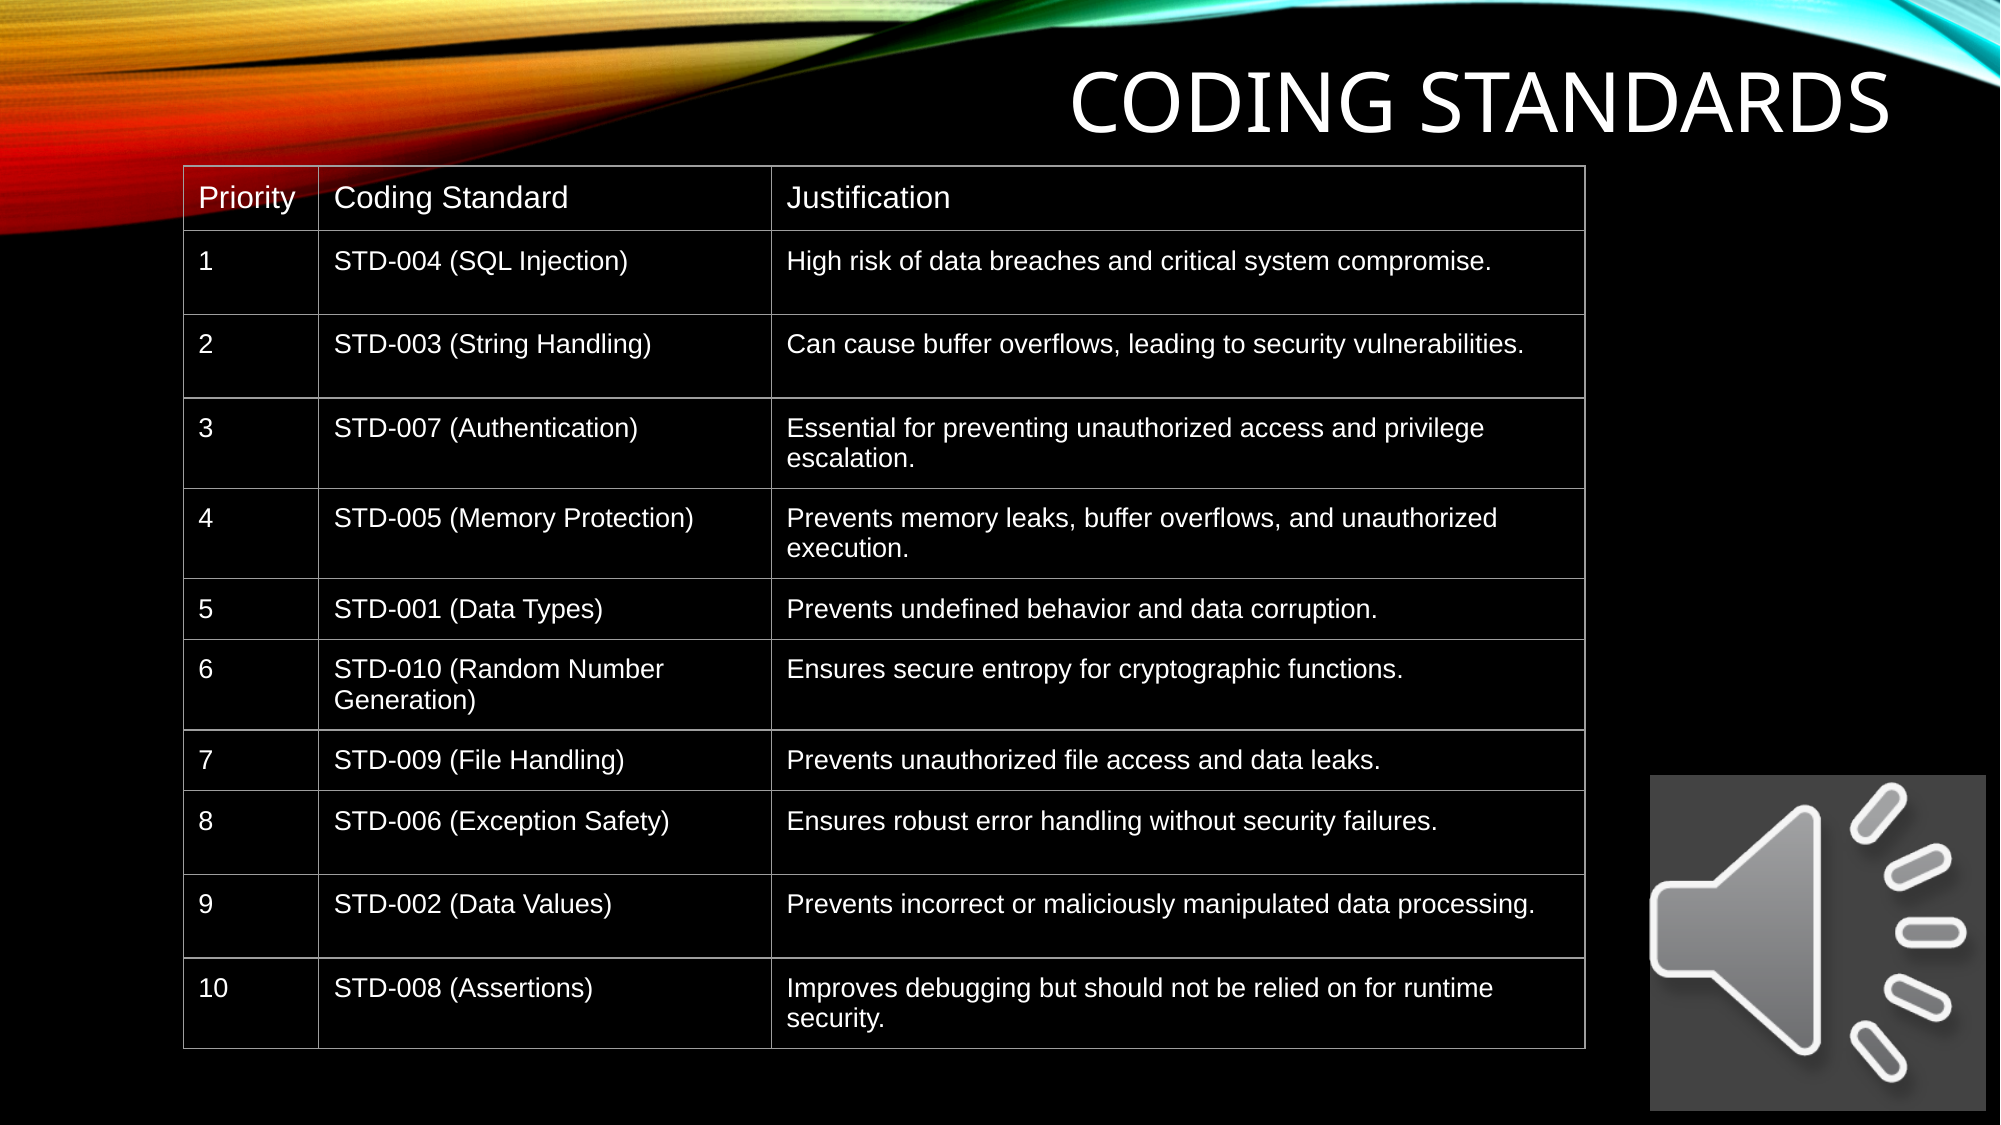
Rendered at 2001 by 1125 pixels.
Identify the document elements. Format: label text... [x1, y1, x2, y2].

table_cell STD-007 (Authentication) [319, 399, 771, 488]
table_cell Prevents undefined behavior and data corruption. [772, 579, 1584, 639]
picture [1648, 773, 1987, 1112]
table_cell STD-008 (Assertions) [319, 959, 771, 1048]
table_cell STD-006 (Exception Safety) [319, 791, 771, 874]
table_header Coding Standard [319, 167, 771, 230]
table_cell Ensures robust error handling without security failures. [772, 791, 1584, 874]
table_cell 2 [184, 315, 318, 397]
table_cell STD-002 (Data Values) [319, 875, 771, 957]
table_cell STD-005 (Memory Protection) [319, 489, 771, 578]
table_cell Essential for preventing unauthorized access and privilege escalation. [772, 399, 1584, 488]
table_cell STD-001 (Data Types) [319, 579, 771, 639]
table_cell Prevents incorrect or maliciously manipulated data processing. [772, 875, 1584, 957]
title CODING STANDARDS [494, 0, 1908, 213]
table_cell High risk of data breaches and critical system compromise. [772, 231, 1584, 314]
table_cell 3 [184, 399, 318, 488]
table_cell 7 [184, 731, 318, 790]
table_cell STD-004 (SQL Injection) [319, 231, 771, 314]
table_cell 5 [184, 579, 318, 639]
table_cell 9 [184, 875, 318, 957]
picture [1586, 0, 2000, 237]
table_cell 1 [184, 231, 318, 314]
table_cell STD-003 (String Handling) [319, 315, 771, 397]
table_cell Improves debugging but should not be relied on for runtime security. [772, 959, 1584, 1048]
picture [0, 0, 494, 237]
table_cell Prevents memory leaks, buffer overflows, and unauthorized execution. [772, 489, 1584, 578]
table_cell 4 [184, 489, 318, 578]
table_cell 10 [184, 959, 318, 1048]
table_cell Ensures secure entropy for cryptographic functions. [772, 640, 1584, 729]
table_header Priority [184, 167, 318, 230]
table_header Justification [772, 167, 1584, 230]
table_cell STD-010 (Random Number Generation) [319, 640, 771, 729]
table_cell 6 [184, 640, 318, 729]
table_cell STD-009 (File Handling) [319, 731, 771, 790]
table_cell Can cause buffer overflows, leading to security vulnerabilities. [772, 315, 1584, 397]
table_cell 8 [184, 791, 318, 874]
table_cell Prevents unauthorized file access and data leaks. [772, 731, 1584, 790]
